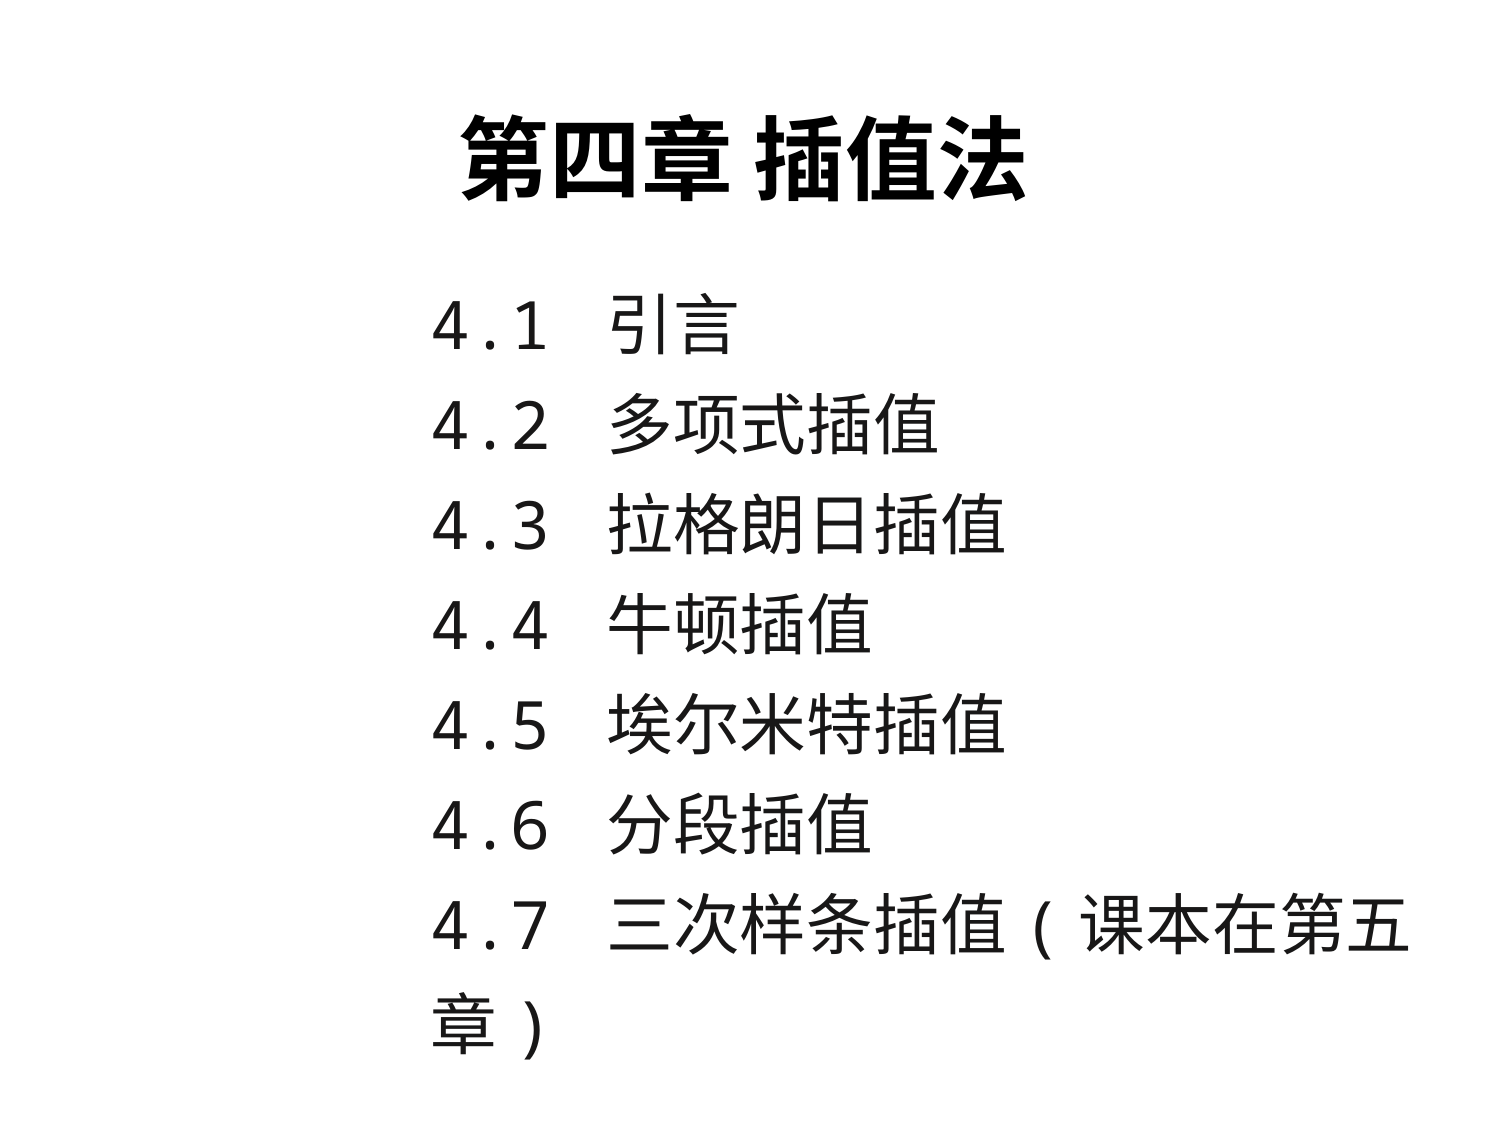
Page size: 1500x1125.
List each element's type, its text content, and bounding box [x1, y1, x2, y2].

list 第四章 插值法 [442, 106, 1058, 214]
text_box 4.1 引言 4.2 多项式插值 4.3 拉格朗日插值 4.4 牛顿插值 4.5 埃尔米特插值 4.6 分段插值 4.7 三次样条插值(课本在第五章) [415, 255, 1462, 1070]
